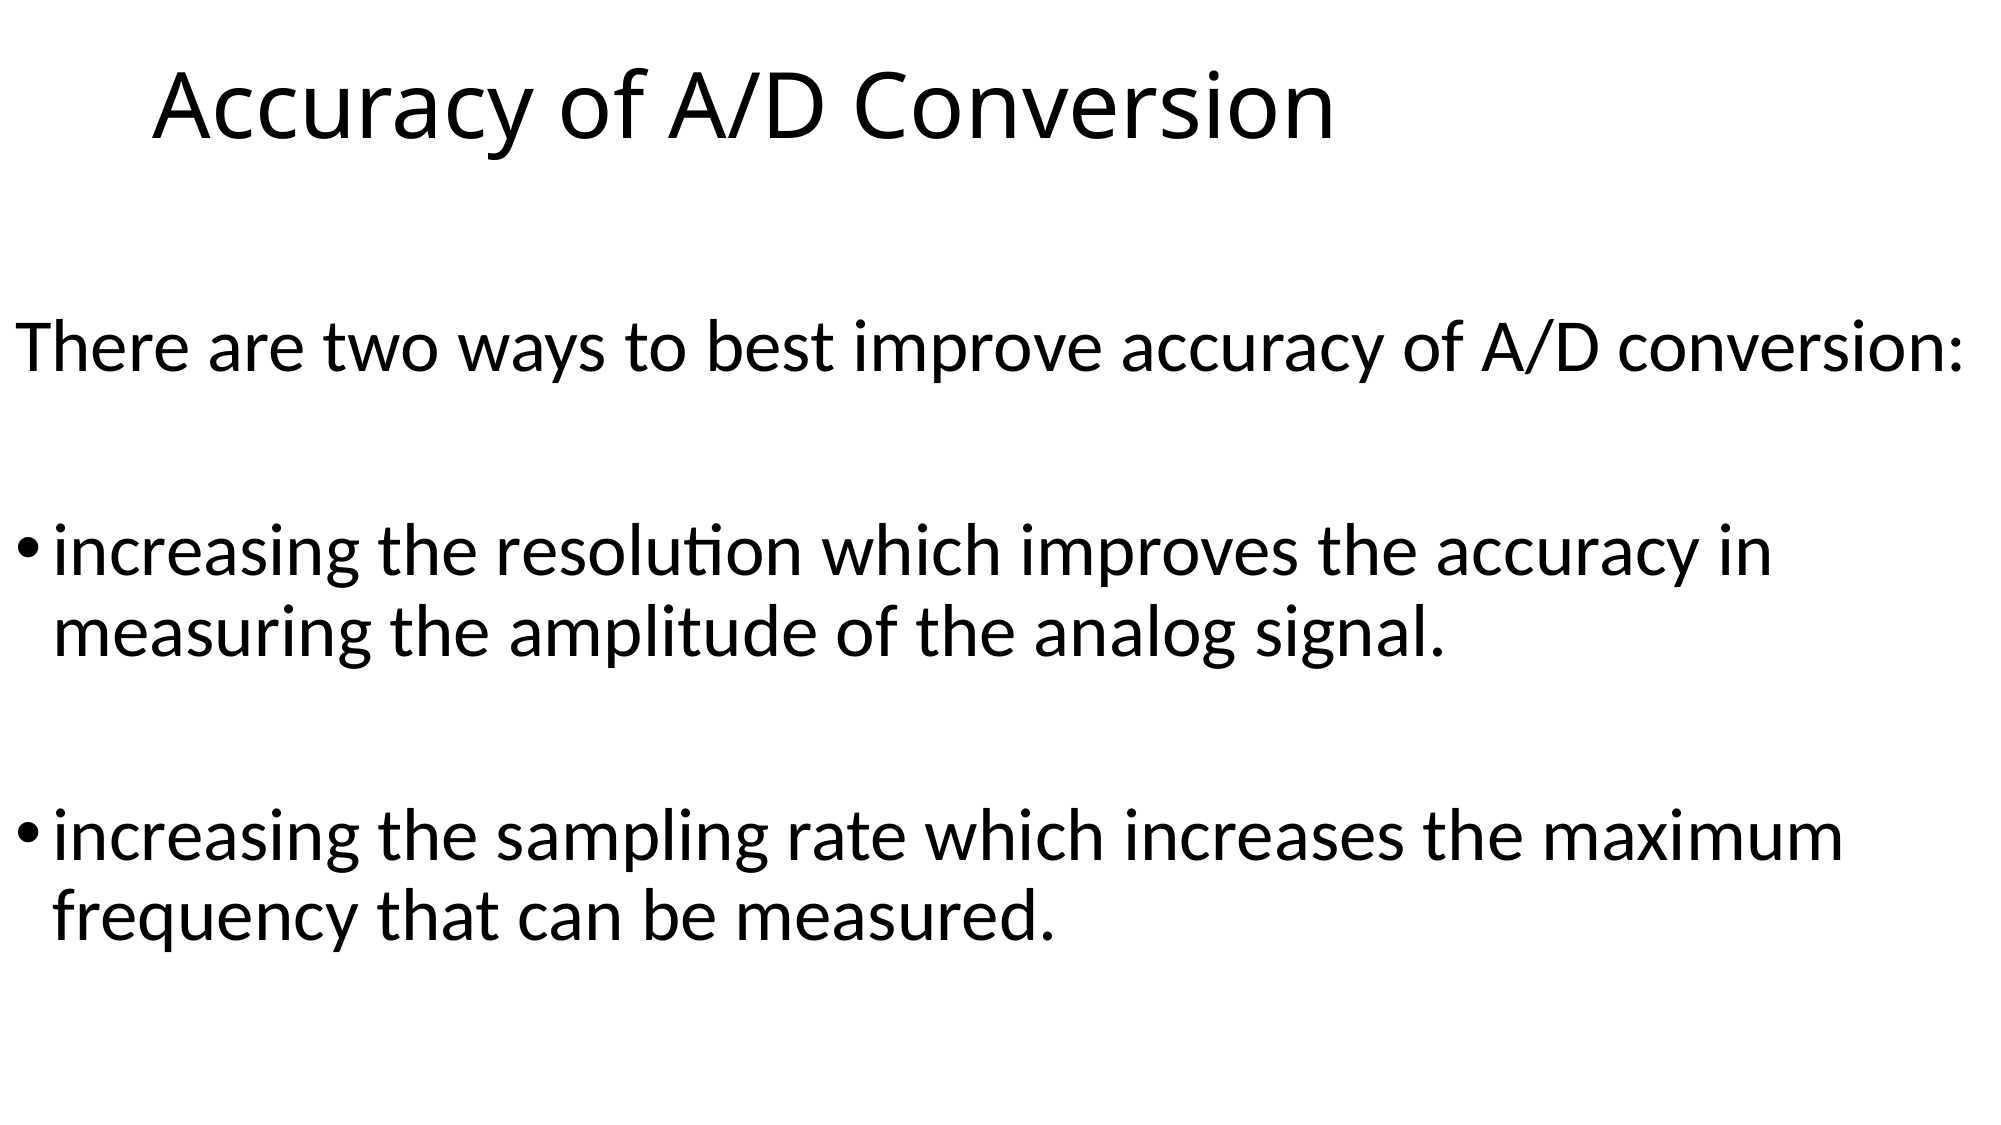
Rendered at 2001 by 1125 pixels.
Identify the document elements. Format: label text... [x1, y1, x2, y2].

title Accuracy of A/D Conversion [137, 0, 1863, 218]
list There are two ways to best improve accuracy of A/D conversion: increasing the resolution which improves the accuracy in measuring the amplitude of the analog signal. increasing the sampling rate which increases the maximum frequency that can be measured. [0, 299, 2000, 1014]
